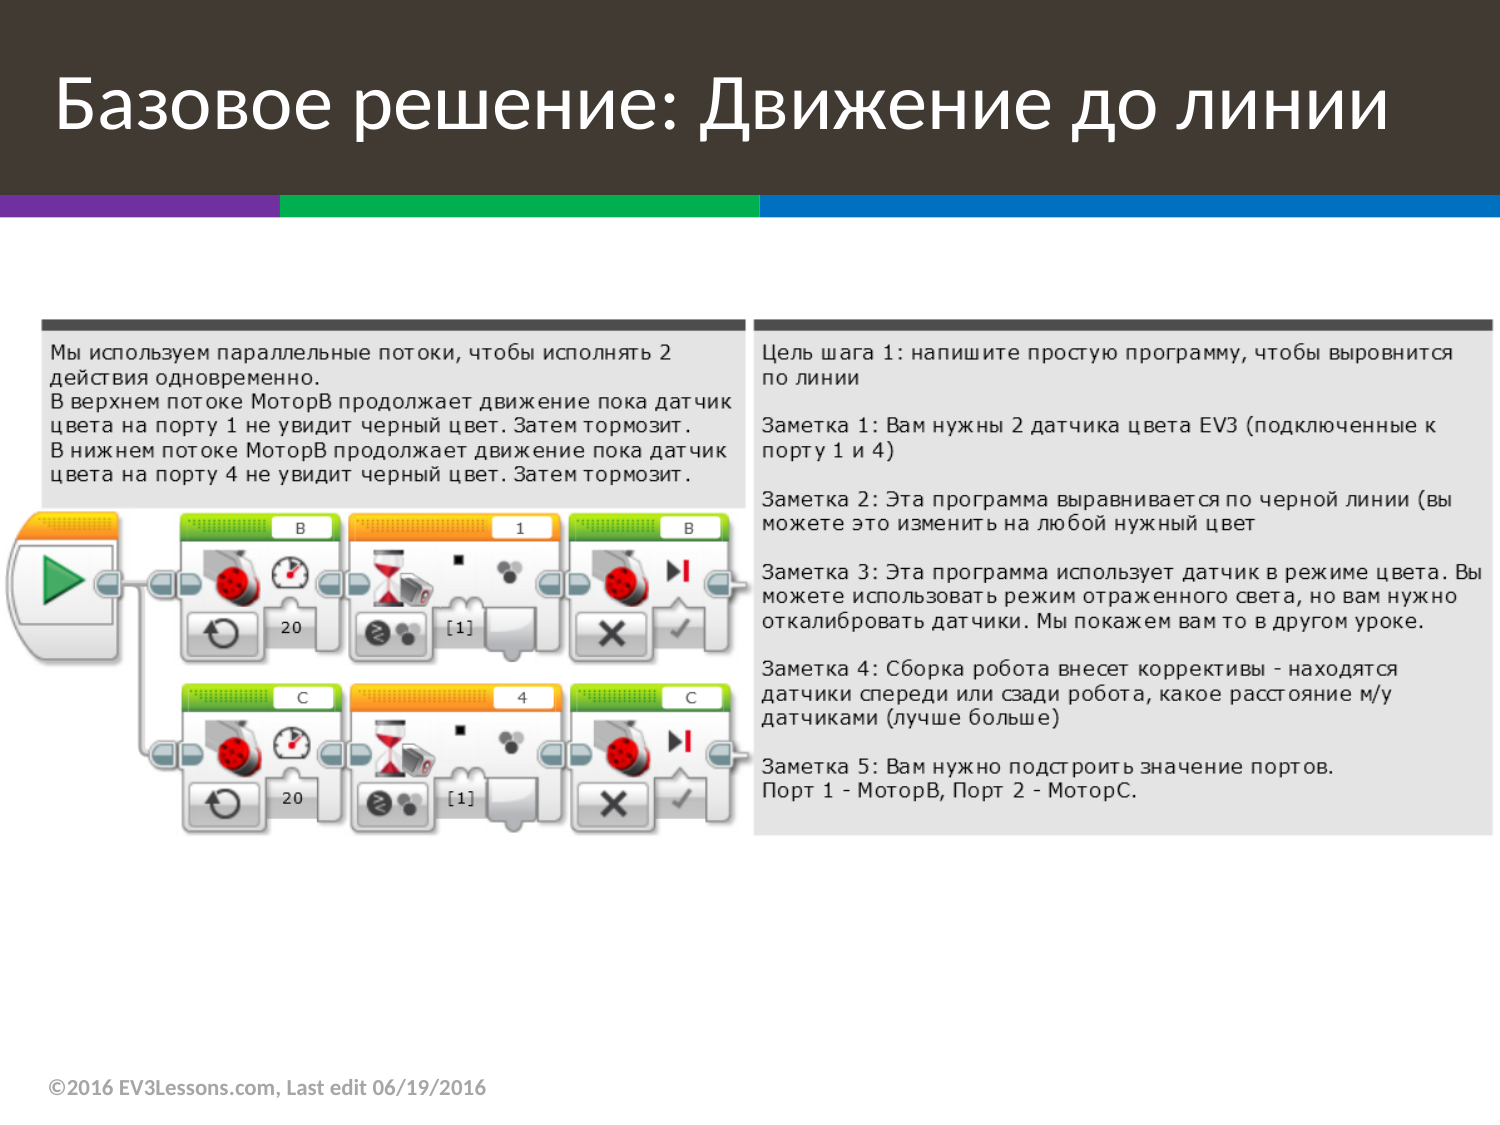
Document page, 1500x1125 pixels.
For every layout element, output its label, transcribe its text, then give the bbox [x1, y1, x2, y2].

title Базовое решение: Движение до линии [0, 0, 1500, 195]
footer ©2016 EV3Lessons.com, Last edit 06/19/2016 [32, 1055, 1038, 1116]
picture [0, 311, 1500, 845]
